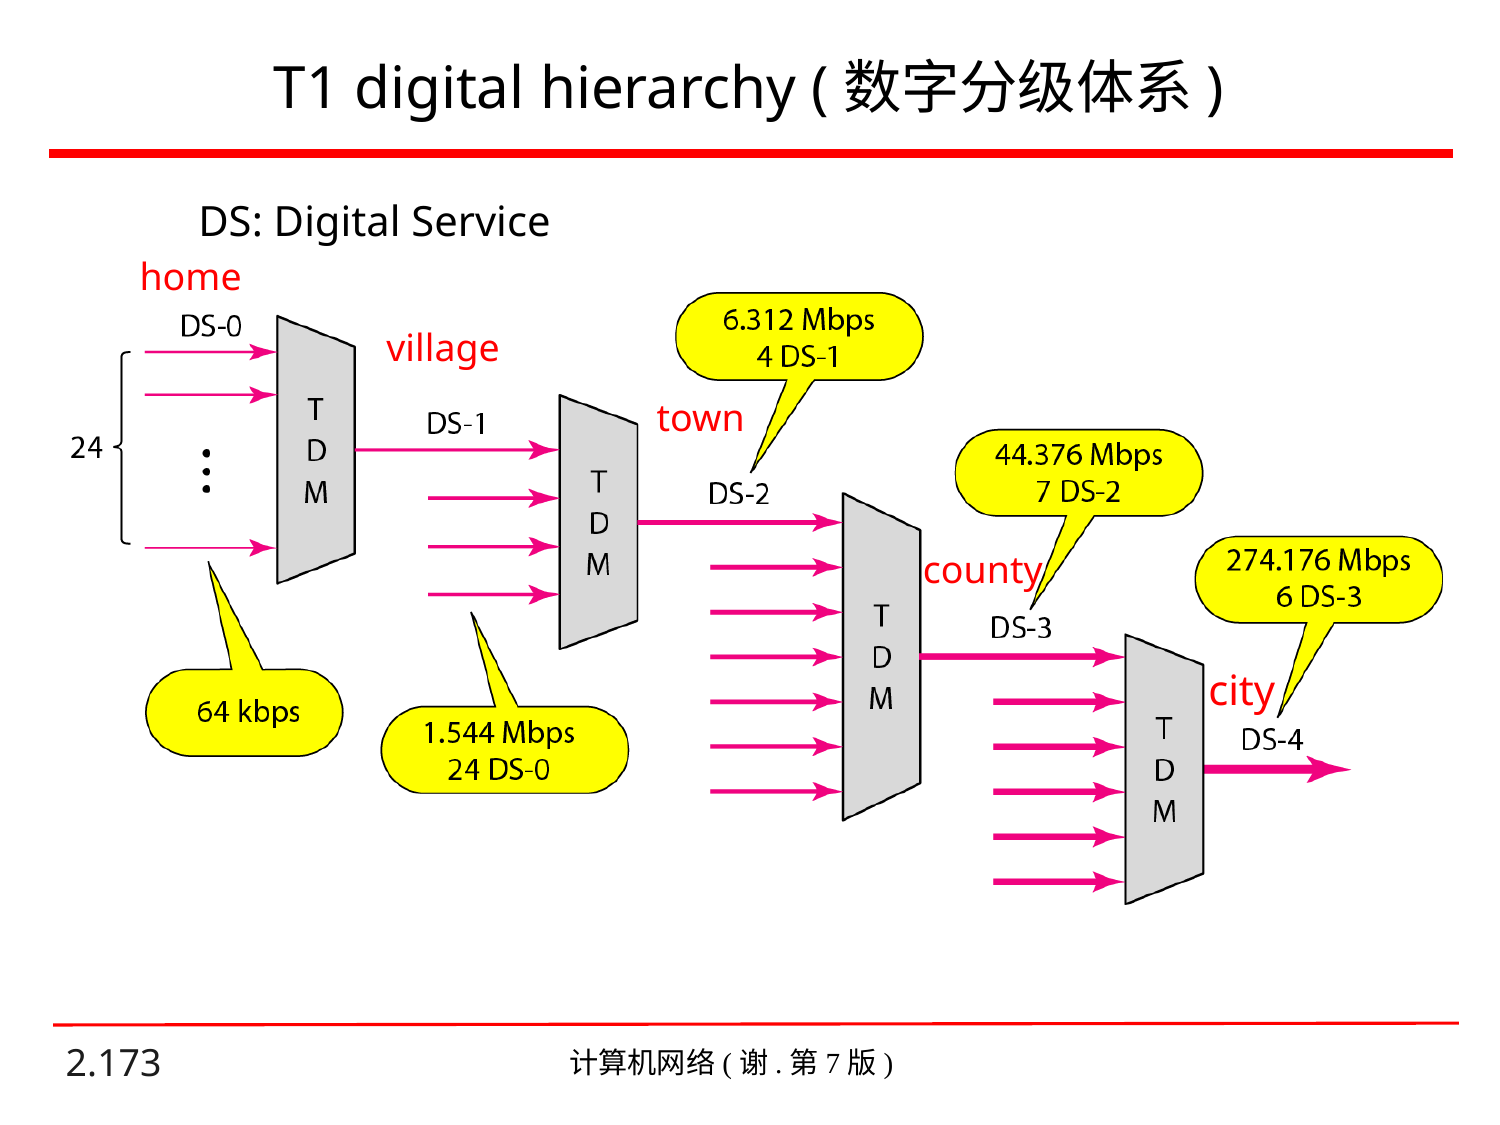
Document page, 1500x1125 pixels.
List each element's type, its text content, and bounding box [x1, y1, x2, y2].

picture [70, 292, 1443, 905]
title T1 digital hierarchy (数字分级体系) [58, 33, 1440, 137]
text_box home [124, 246, 257, 291]
text_box DS: Digital Service [183, 187, 566, 253]
